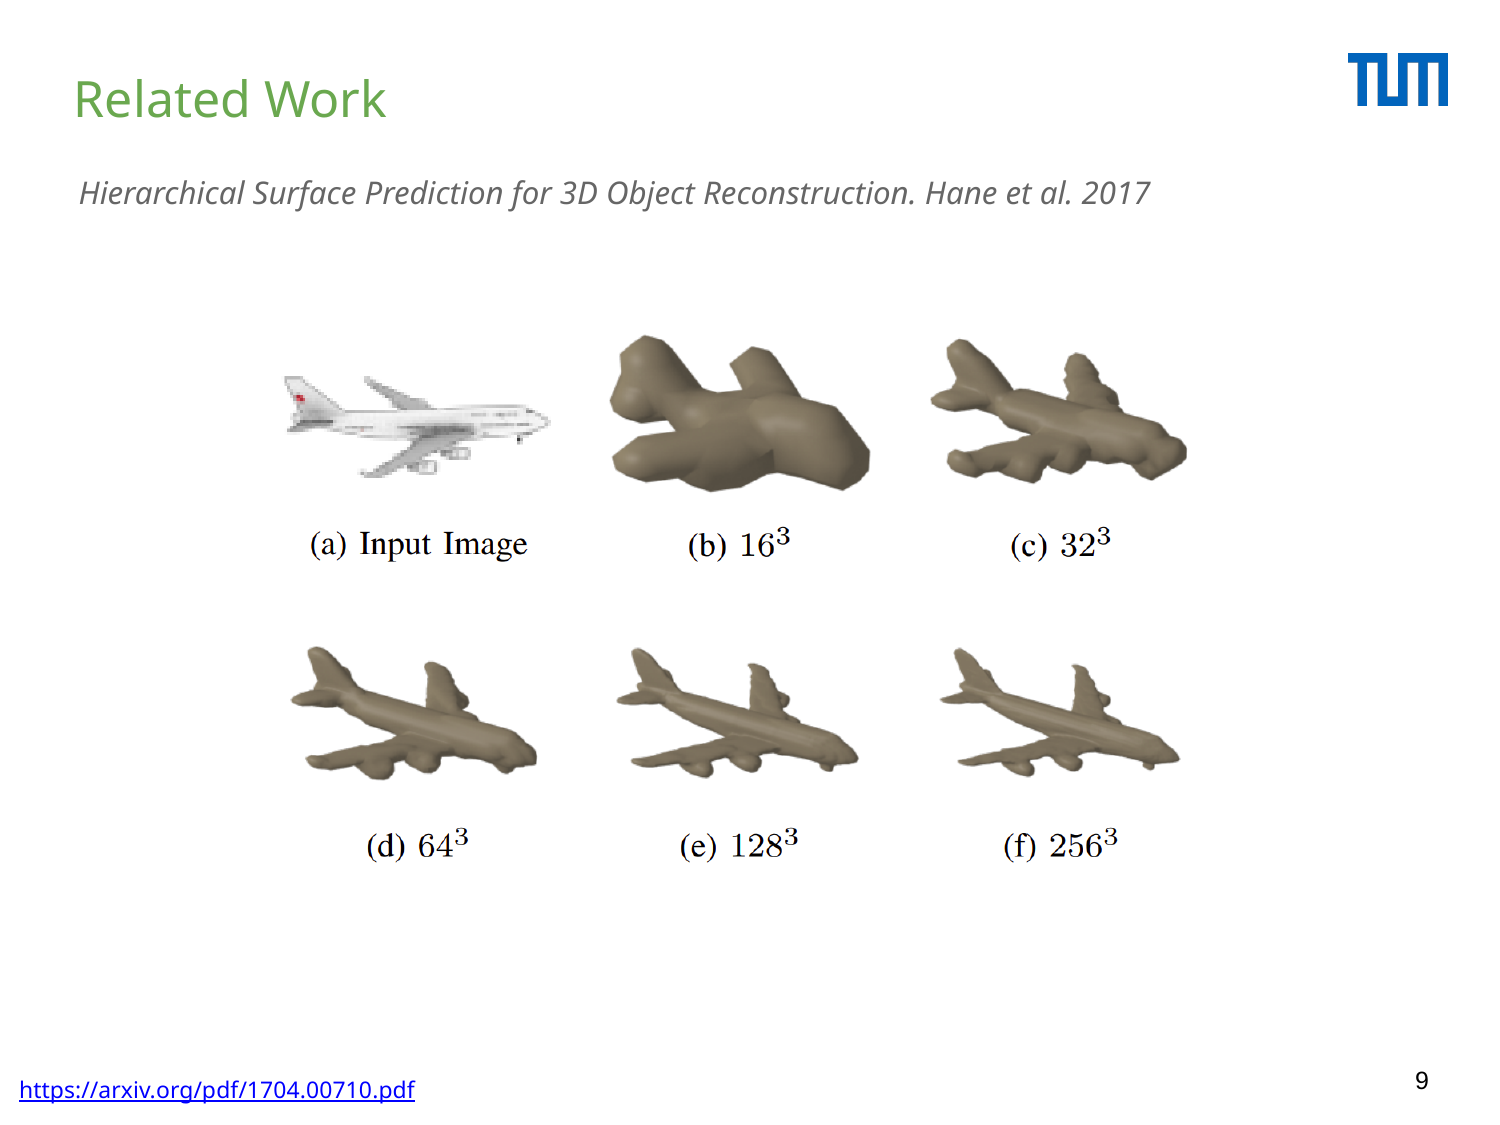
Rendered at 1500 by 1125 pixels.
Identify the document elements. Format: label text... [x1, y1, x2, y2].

title Related Work [58, 60, 1235, 120]
slide_number ‹#› [1351, 1056, 1444, 1116]
text_box Hierarchical Surface Prediction for 3D Object Reconstruction. Hane et al. 2017 [63, 158, 1500, 229]
picture [264, 299, 1200, 877]
text_box https://arxiv.org/pdf/1704.00710.pdf [4, 1072, 454, 1109]
picture [1348, 53, 1448, 106]
